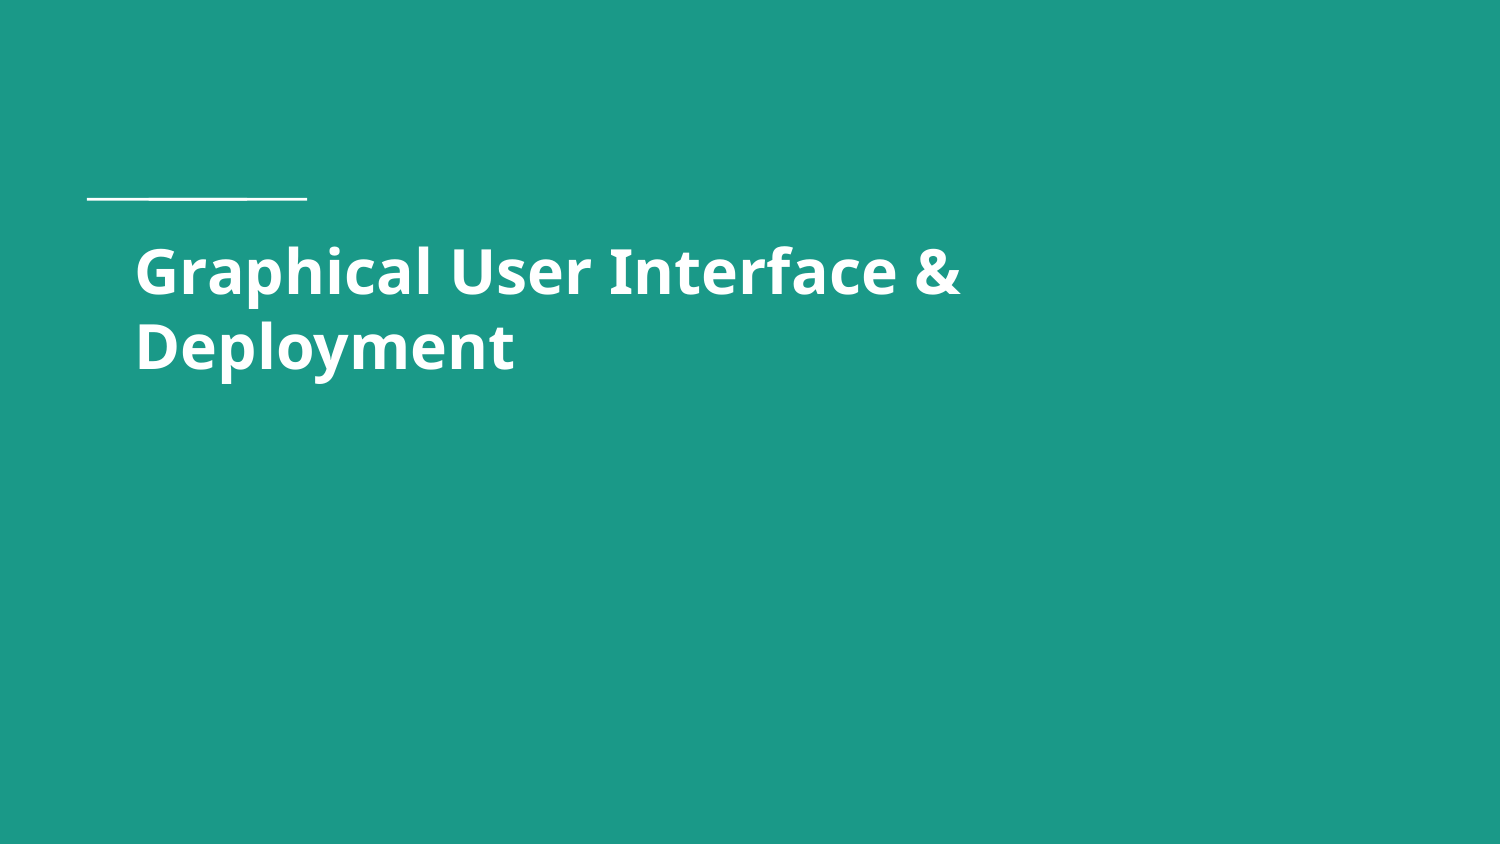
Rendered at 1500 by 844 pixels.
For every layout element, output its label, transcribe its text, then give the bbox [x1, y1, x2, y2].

title Graphical User Interface & Deployment [119, 216, 1381, 466]
